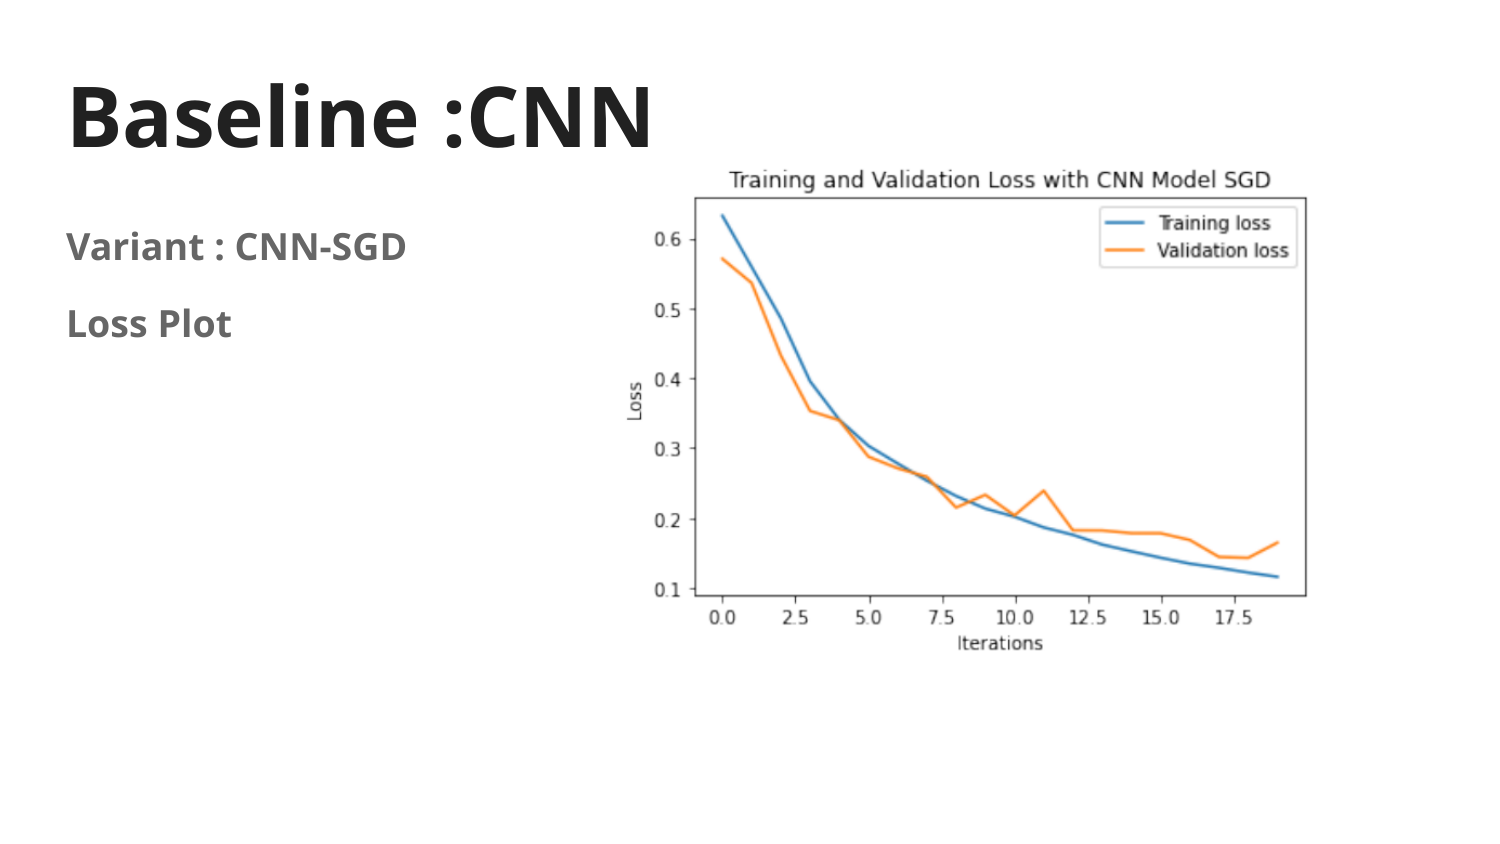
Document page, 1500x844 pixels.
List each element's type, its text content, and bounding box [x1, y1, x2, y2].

title Baseline :CNN [51, 48, 1449, 180]
list Variant : CNN-SGD Loss Plot [51, 201, 1449, 750]
picture [613, 158, 1331, 669]
